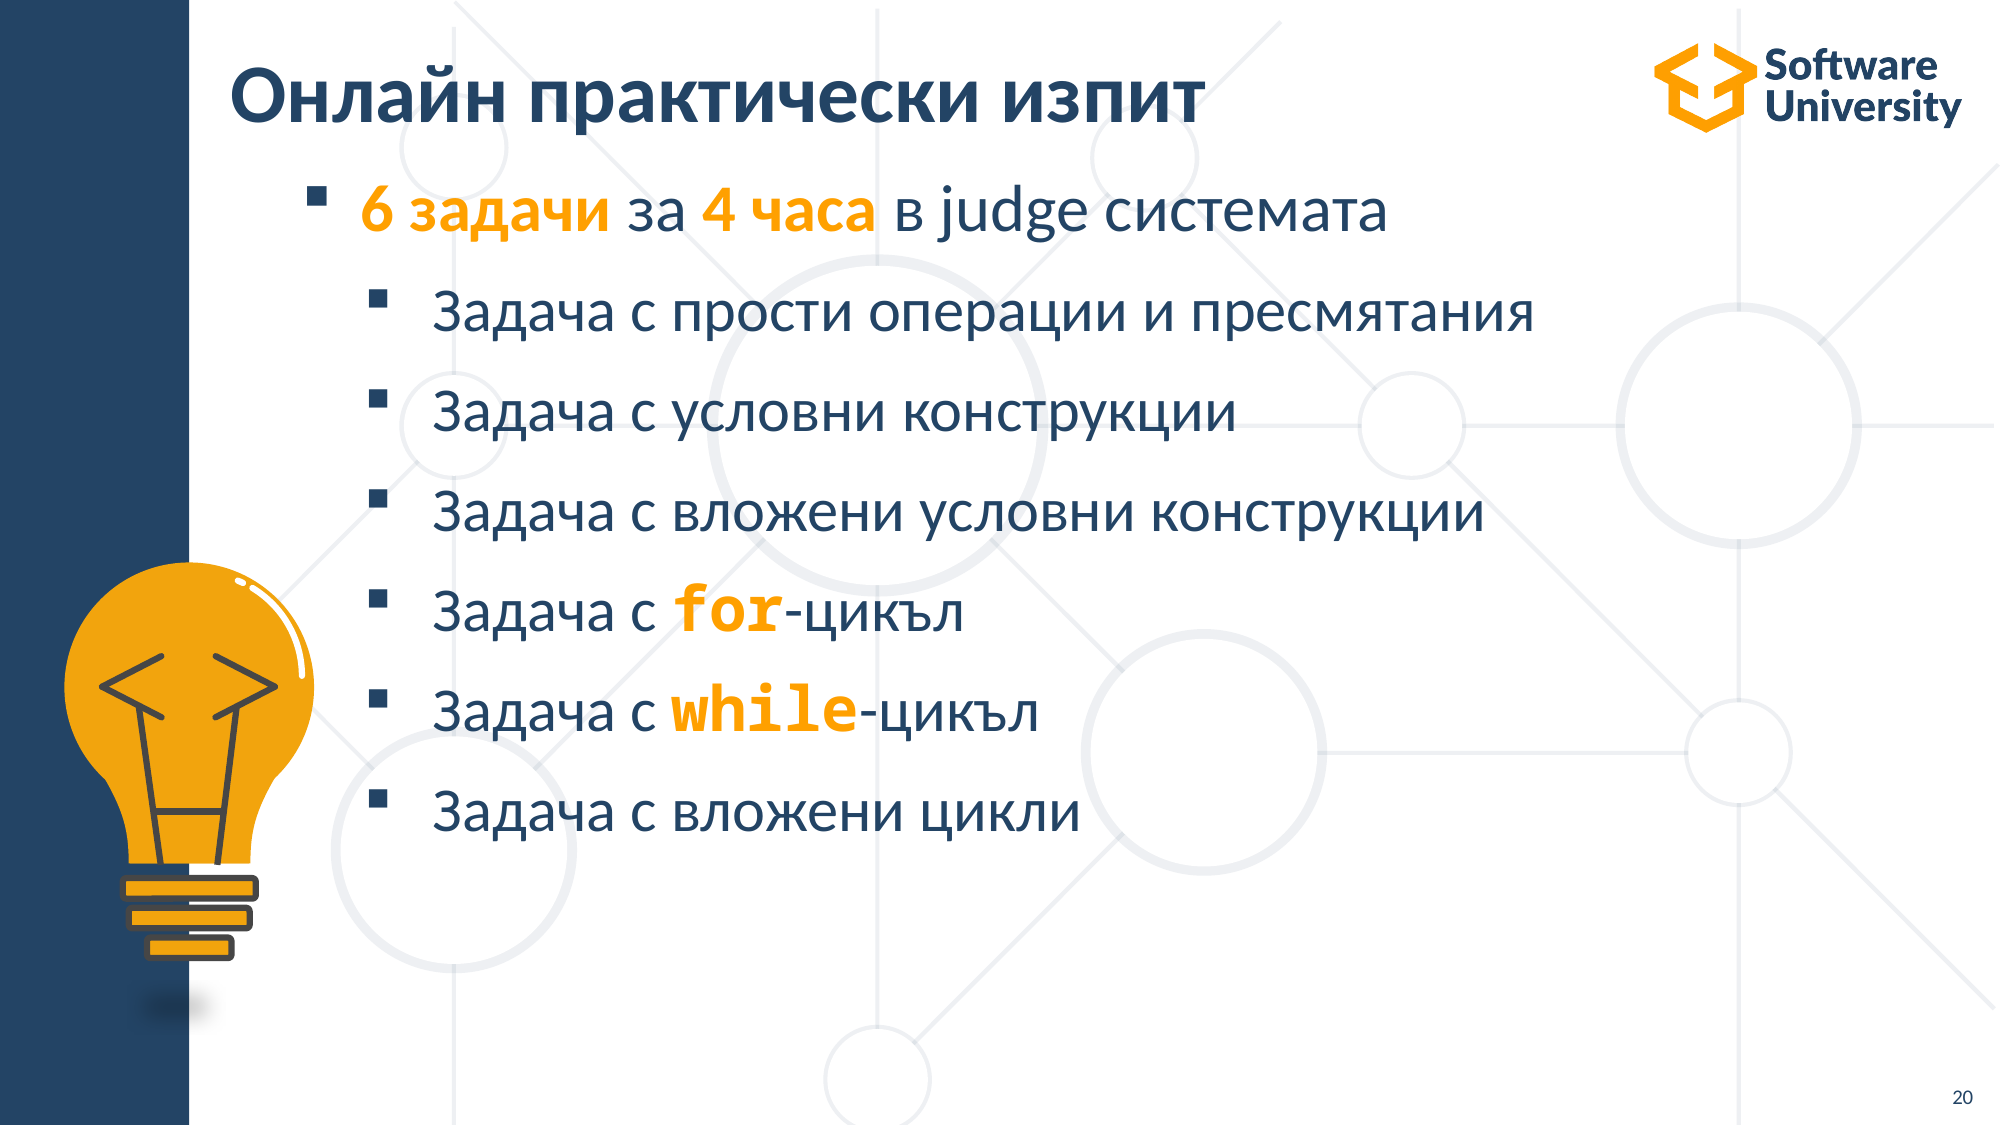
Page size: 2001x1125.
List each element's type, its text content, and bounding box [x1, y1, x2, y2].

picture [1641, 31, 1973, 145]
list 6 задачи за 4 часа в judge системата Задача с прости операции и пресмятания Задача с условни конструкции Задача с вложени условни конструкции Задача с for-цикъл Задача с while-цикъл Задача с вложени цикли [283, 158, 1947, 1109]
text_box 20 [1927, 1067, 1989, 1117]
title Онлайн практически изпит [212, 16, 1628, 162]
